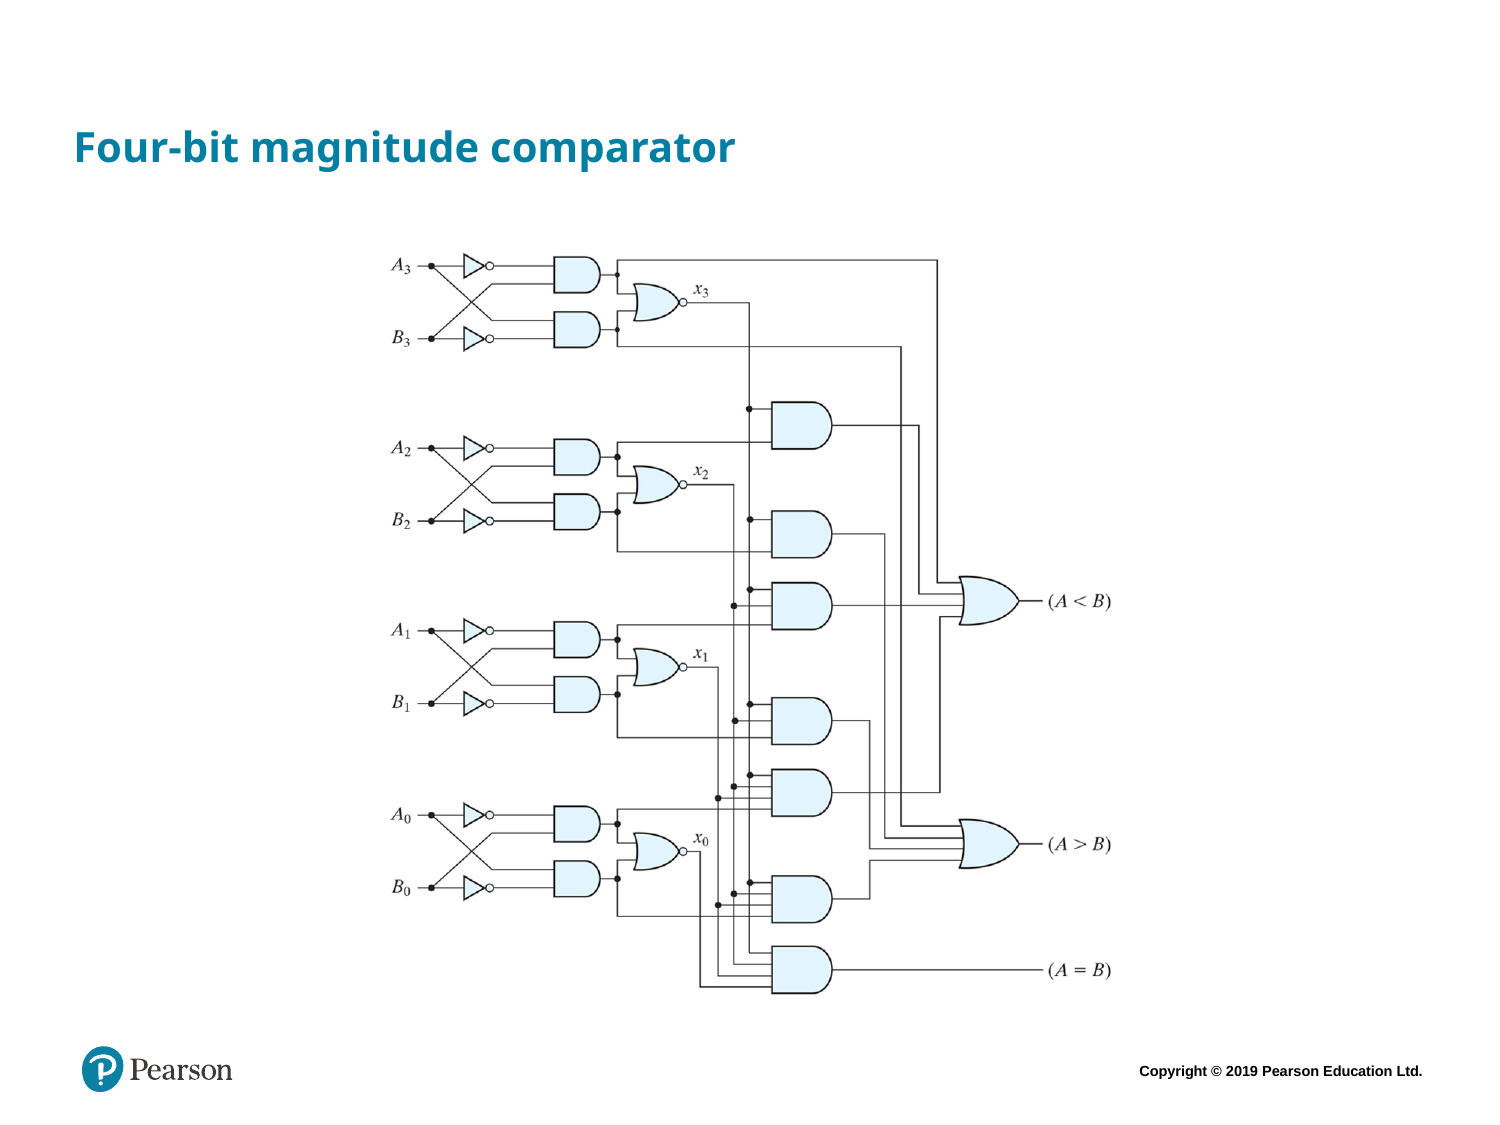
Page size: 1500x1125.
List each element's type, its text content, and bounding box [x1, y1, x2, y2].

title Four-bit magnitude comparator [73, 71, 1438, 175]
picture [387, 249, 1113, 997]
